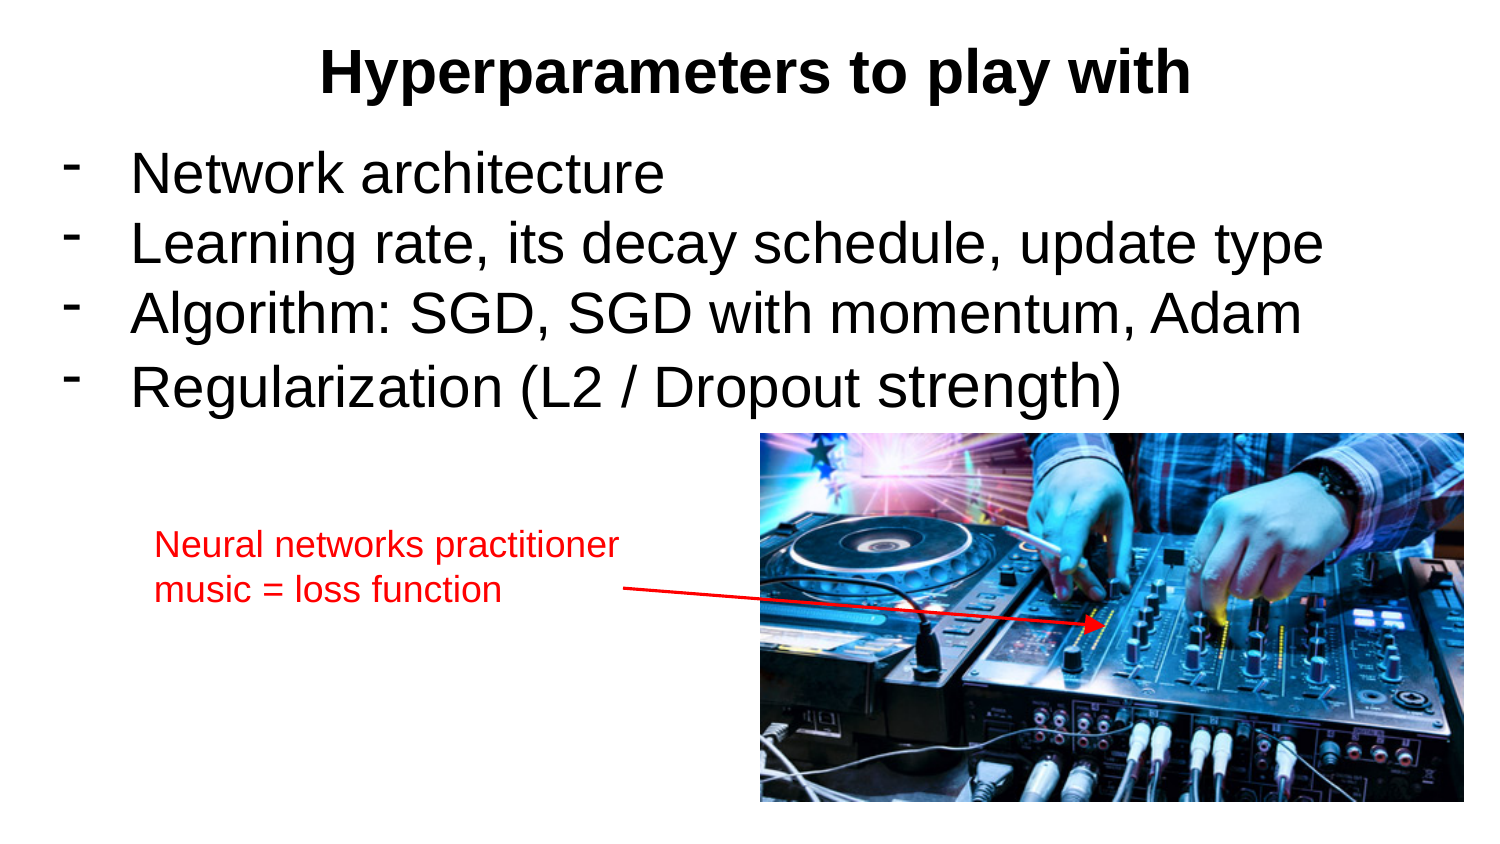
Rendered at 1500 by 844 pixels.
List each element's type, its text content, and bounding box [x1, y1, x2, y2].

text_box Hyperparameters to play with Network architecture Learning rate, its decay schedule, update type Algorithm: SGD, SGD with momentum, Adam Regularization (L2 / Dropout strength) [40, 15, 1472, 434]
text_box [622, 587, 1106, 627]
picture [759, 433, 1464, 802]
text_box Neural networks practitioner music = loss function [138, 505, 650, 627]
